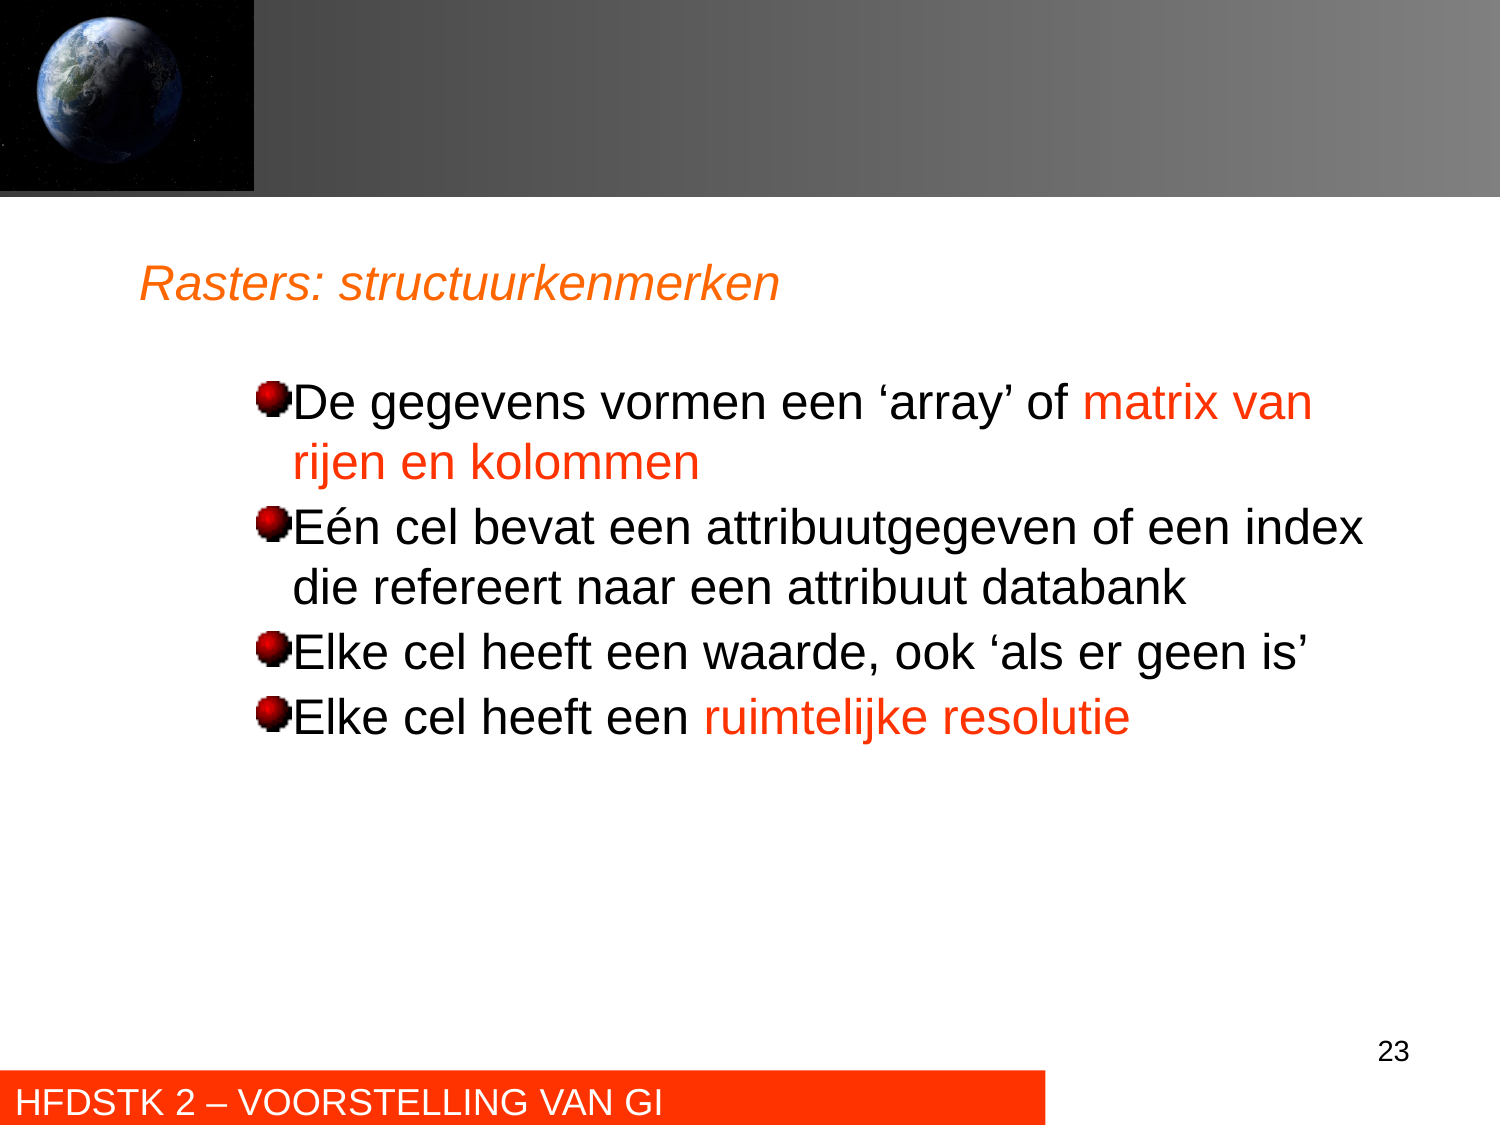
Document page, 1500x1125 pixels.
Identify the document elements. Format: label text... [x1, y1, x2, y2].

text_box [256, 0, 1500, 197]
text_box Rasters: structuurkenmerken [123, 243, 1199, 319]
picture [256, 696, 292, 732]
picture [256, 631, 292, 667]
picture [256, 506, 292, 542]
text_box [1034, 1070, 1046, 1125]
text_box HFDSTK 2 – VOORSTELLING VAN GI [0, 1070, 1034, 1125]
text_box De gegevens vormen een ‘array’ of matrix van rijen en kolommen Eén cel bevat een attribuutgegeven of een index die refereert naar een attribuut databank Elke cel heeft een waarde, ook ‘als er geen is’ Elke cel heeft een ruimtelijke resolutie [242, 361, 1412, 752]
picture [256, 381, 292, 417]
picture [0, 0, 255, 191]
slide_number 23 [1074, 1024, 1425, 1103]
